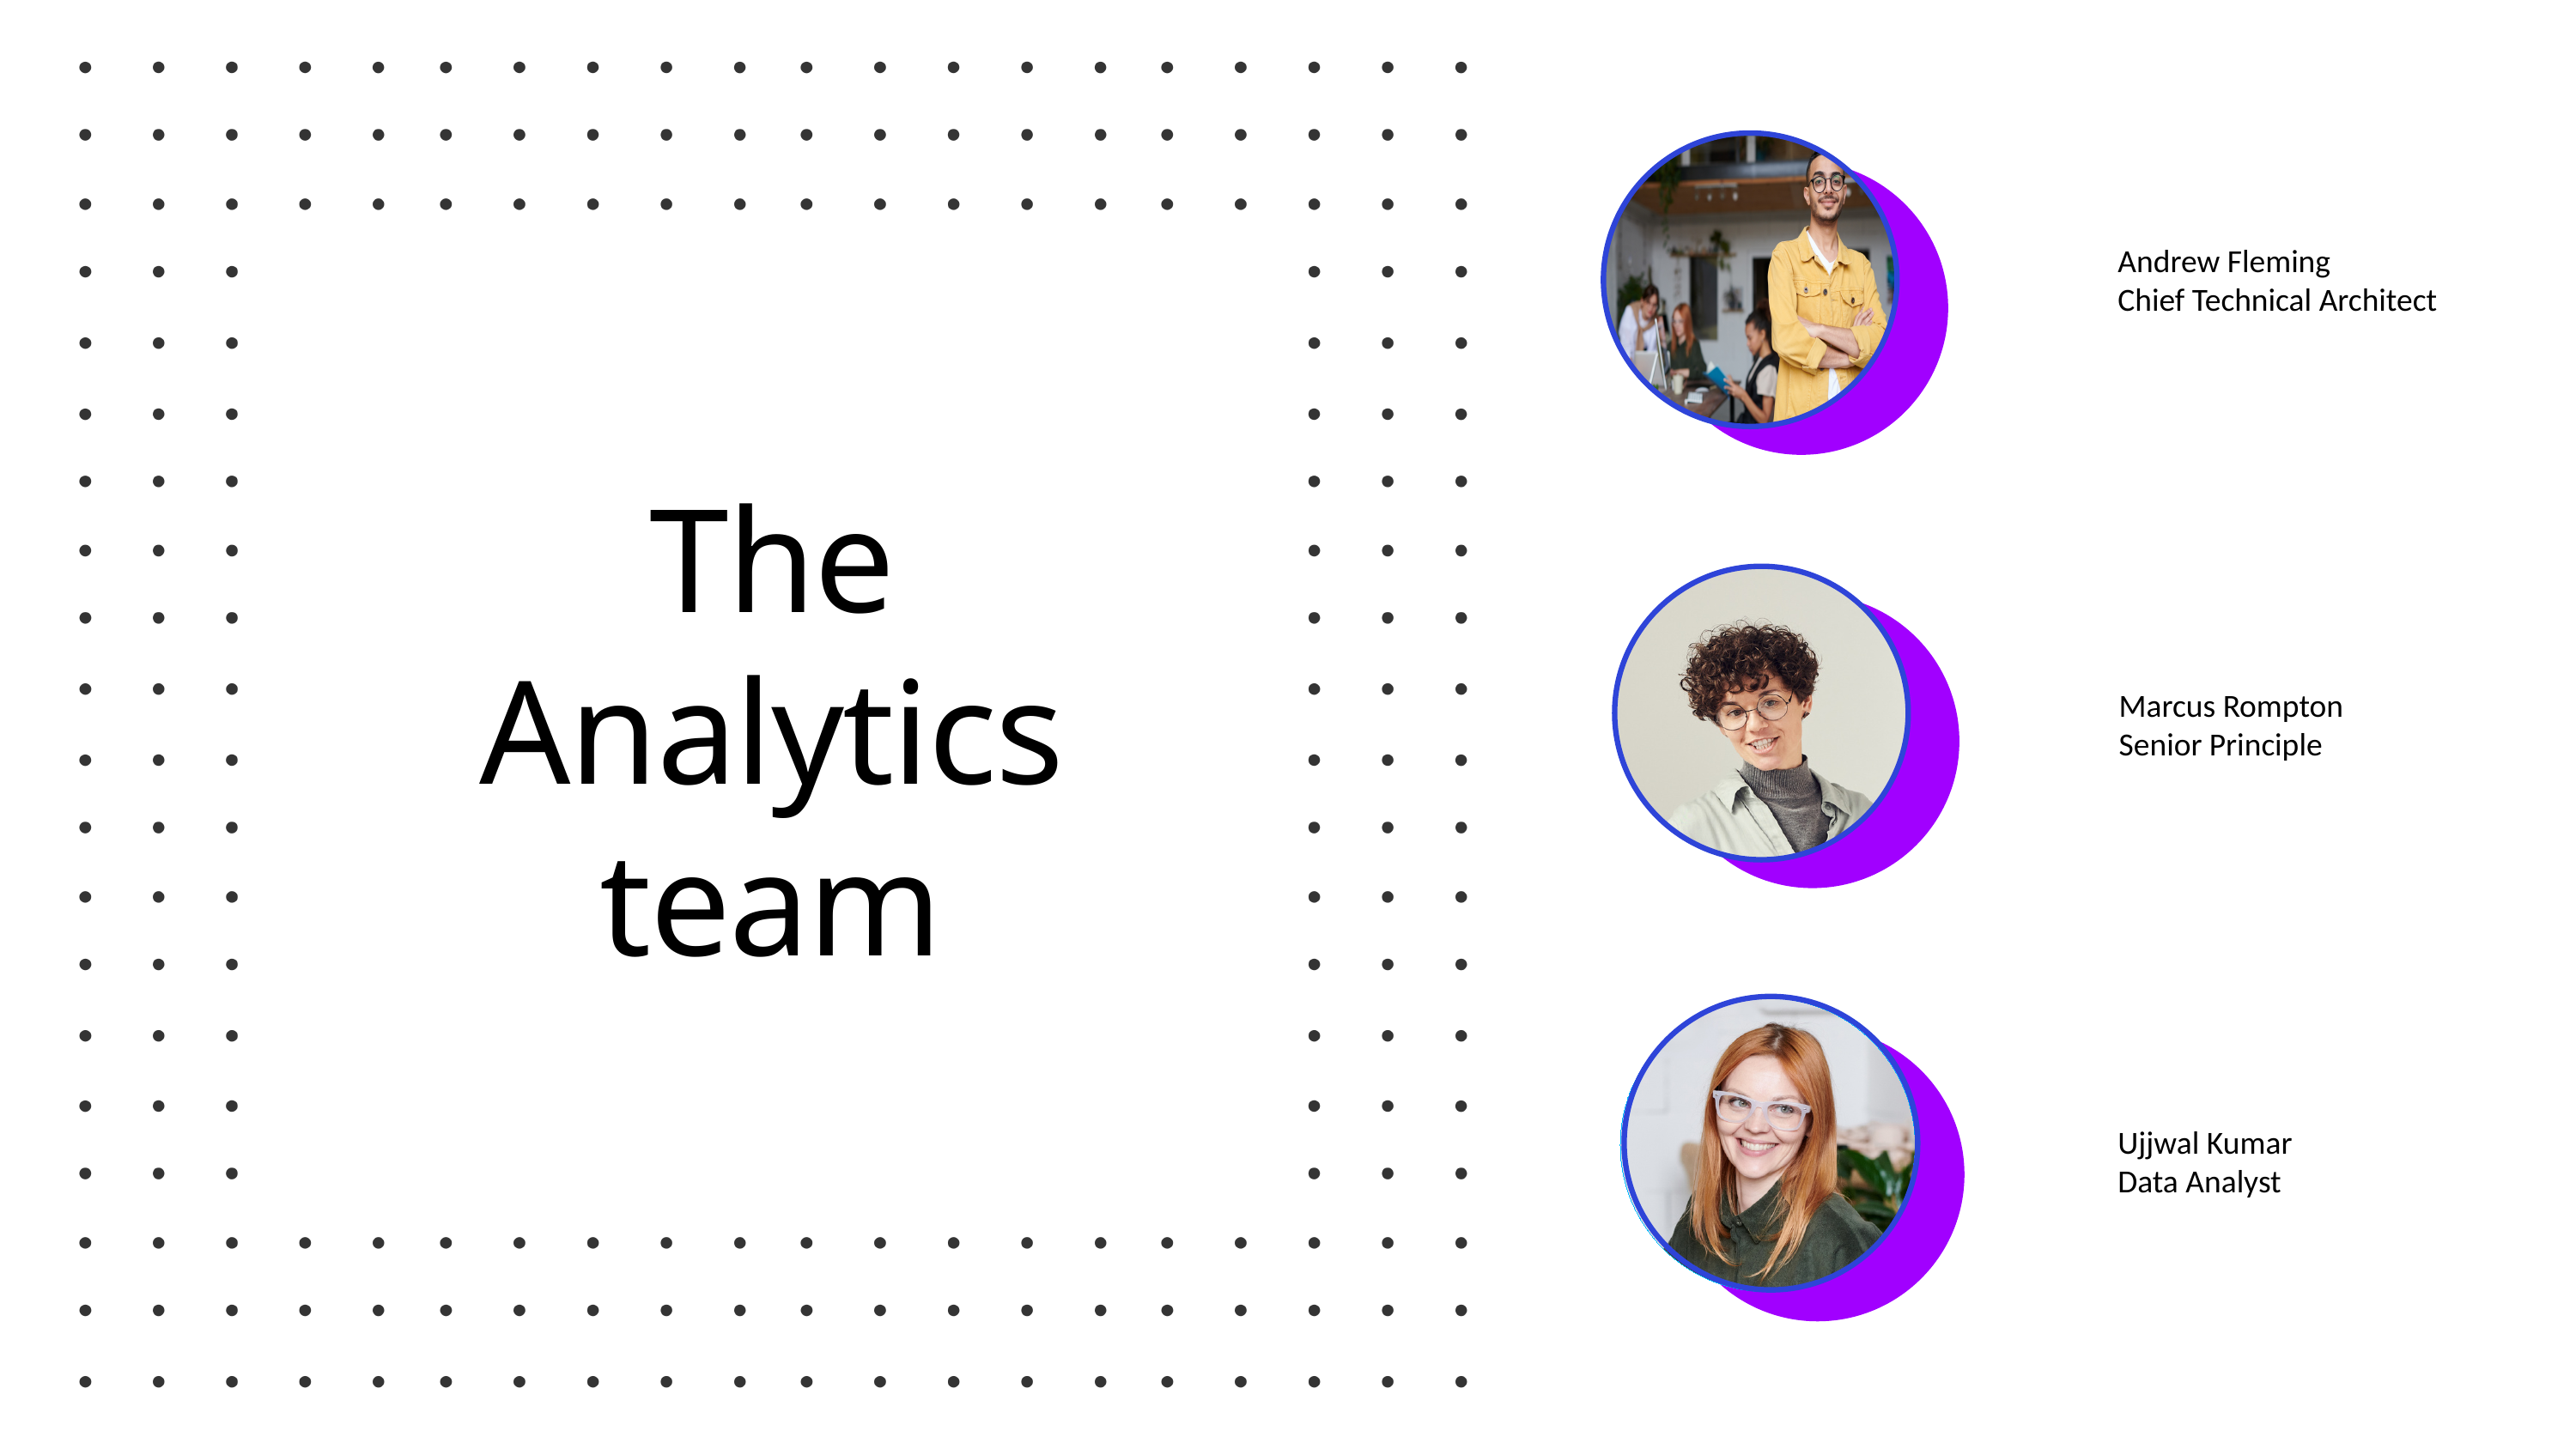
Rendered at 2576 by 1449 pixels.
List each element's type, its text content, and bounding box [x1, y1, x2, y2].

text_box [1607, 563, 1916, 863]
text_box Marcus Rompton Senior Principle [2105, 678, 2576, 769]
text_box Ujjwal Kumar Data Analyst [2105, 1115, 2576, 1206]
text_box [70, 57, 1472, 1392]
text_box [1665, 594, 1960, 888]
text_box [1613, 993, 1923, 1294]
text_box Andrew Fleming Chief Technical Architect [2105, 233, 2576, 324]
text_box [1654, 161, 1949, 456]
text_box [1670, 1027, 1965, 1322]
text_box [1596, 126, 1905, 433]
